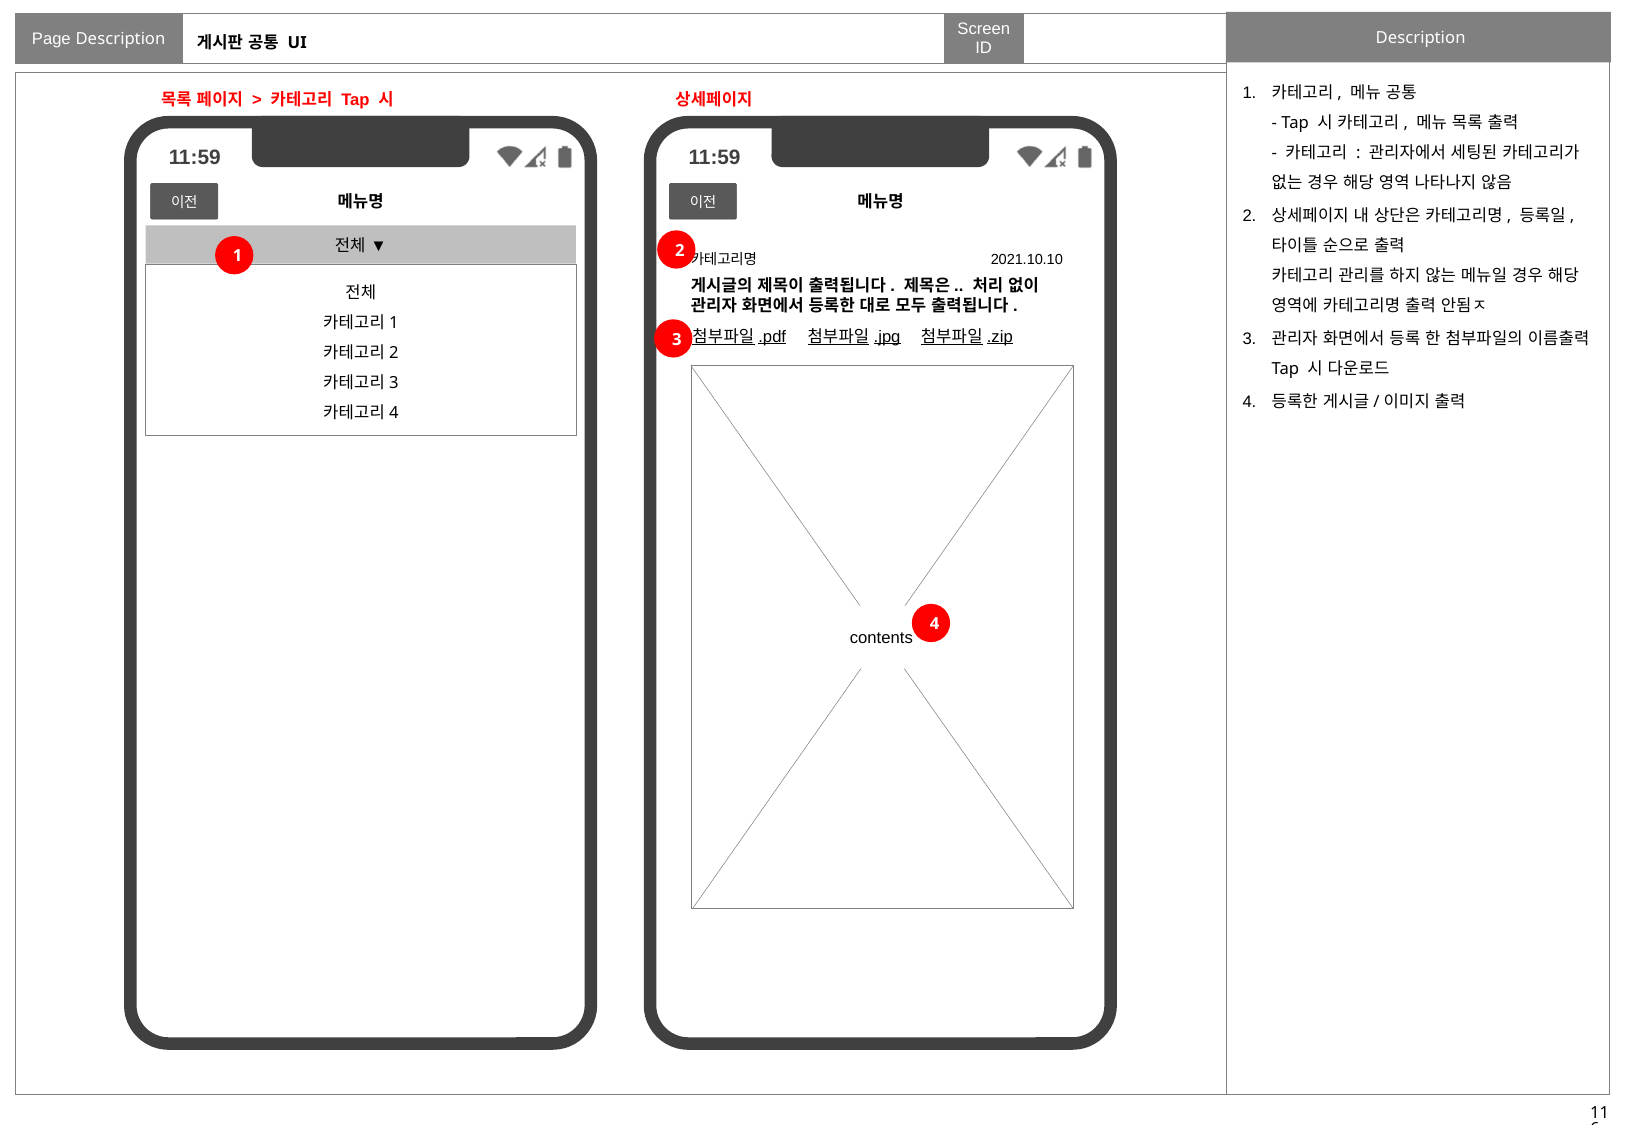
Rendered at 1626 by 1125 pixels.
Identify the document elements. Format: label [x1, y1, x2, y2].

text_box [657, 183, 1105, 220]
picture [1010, 142, 1095, 171]
text_box [690, 365, 1074, 909]
text_box [146, 81, 409, 117]
list [1227, 64, 1610, 1100]
text_box [137, 183, 585, 220]
title [190, 19, 943, 65]
text_box [660, 81, 768, 117]
picture [490, 142, 575, 171]
text_box [144, 223, 578, 437]
text_box [652, 228, 1089, 360]
